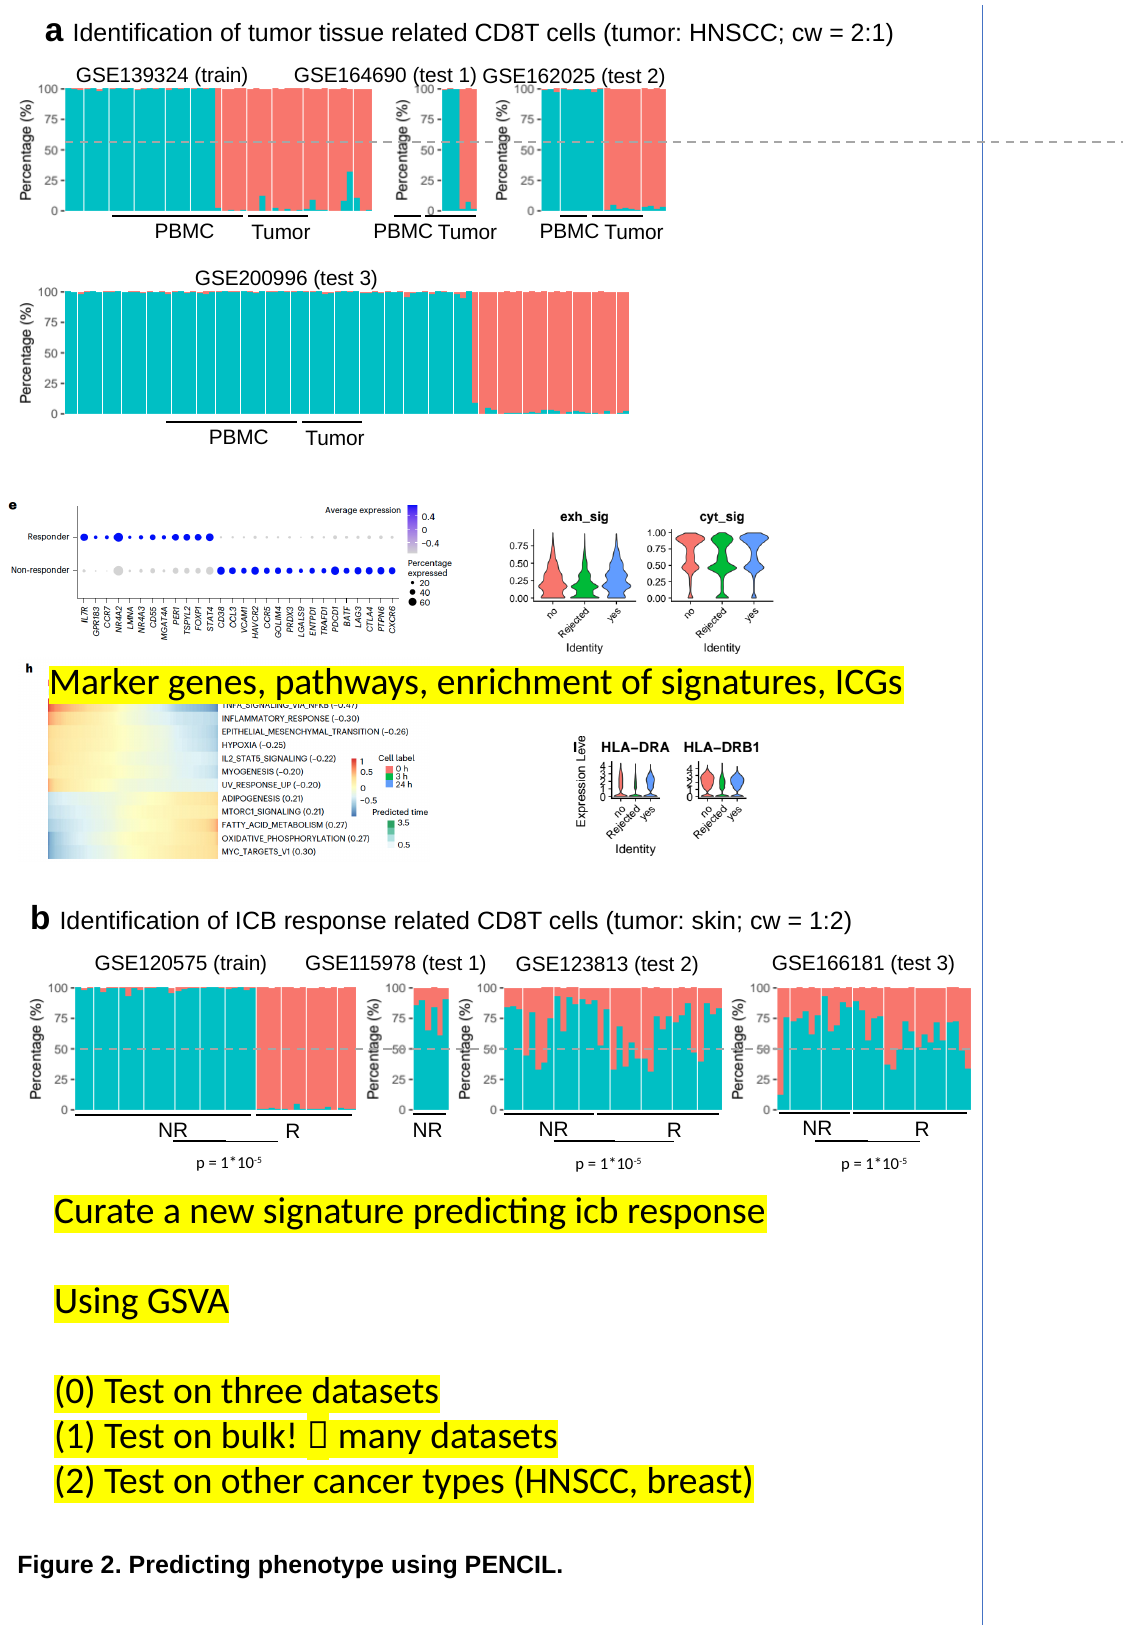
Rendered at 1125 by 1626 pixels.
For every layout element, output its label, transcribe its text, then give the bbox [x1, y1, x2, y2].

text_box Tumor [236, 227, 326, 251]
picture [0, 490, 462, 648]
text_box PBMC [358, 210, 423, 251]
text_box p = 1*10-5 [560, 1145, 613, 1178]
text_box p = 1*10-5 [181, 1144, 225, 1178]
text_box GSE164690 (test 1) [279, 53, 493, 94]
text_box Curate a new signature predicting icb response Using GSVA (0) Test on three datasets (1) Test on bulk!  many datasets (2) Test on other cancer types (HNSCC, breast) [39, 1178, 782, 1509]
text_box PBMC [524, 227, 589, 251]
text_box Tumor [423, 211, 513, 251]
text_box p = 1*10-5 [869, 1145, 923, 1180]
picture [389, 76, 482, 141]
text_box p = 1*10-5 [615, 1145, 657, 1178]
text_box NR [143, 1126, 204, 1149]
text_box NR [523, 1126, 584, 1148]
text_box Figure 2. Predicting phenotype using PENCIL. [2, 1540, 580, 1586]
picture [23, 975, 976, 1126]
text_box GSE115978 (test 1) [290, 942, 502, 975]
text_box R [899, 1126, 945, 1149]
picture [13, 279, 634, 430]
text_box Tumor [589, 211, 679, 251]
picture [13, 76, 378, 227]
picture [389, 143, 482, 227]
text_box GSE166181 (test 3) [757, 942, 971, 975]
text_box R [270, 1126, 316, 1150]
text_box p = 1*10-5 [826, 1145, 867, 1180]
text_box p = 1*10-5 [227, 1144, 278, 1178]
text_box b Identification of ICB response related CD8T cells (tumor: skin; cw = 1:2) [15, 888, 870, 944]
picture [18, 657, 430, 862]
text_box GSE139324 (train) [61, 53, 264, 76]
text_box GSE120575 (train) [79, 942, 283, 975]
text_box Tumor [290, 430, 380, 457]
text_box GSE162025 (test 2) [467, 54, 681, 95]
picture [573, 736, 761, 866]
picture [498, 500, 781, 655]
text_box Marker genes, pathways, enrichment of signatures, ICGs [34, 649, 919, 709]
text_box GSE200996 (test 3) [180, 257, 394, 279]
text_box NR [397, 1126, 458, 1149]
text_box PBMC [139, 227, 230, 251]
text_box GSE123813 (test 2) [500, 943, 714, 975]
picture [489, 143, 672, 227]
picture [489, 76, 672, 141]
text_box PBMC [193, 430, 284, 456]
text_box NR [787, 1126, 848, 1148]
text_box a Identification of tumor tissue related CD8T cells (tumor: HNSCC; cw = 2:1) [30, 0, 911, 56]
text_box R [652, 1126, 697, 1149]
